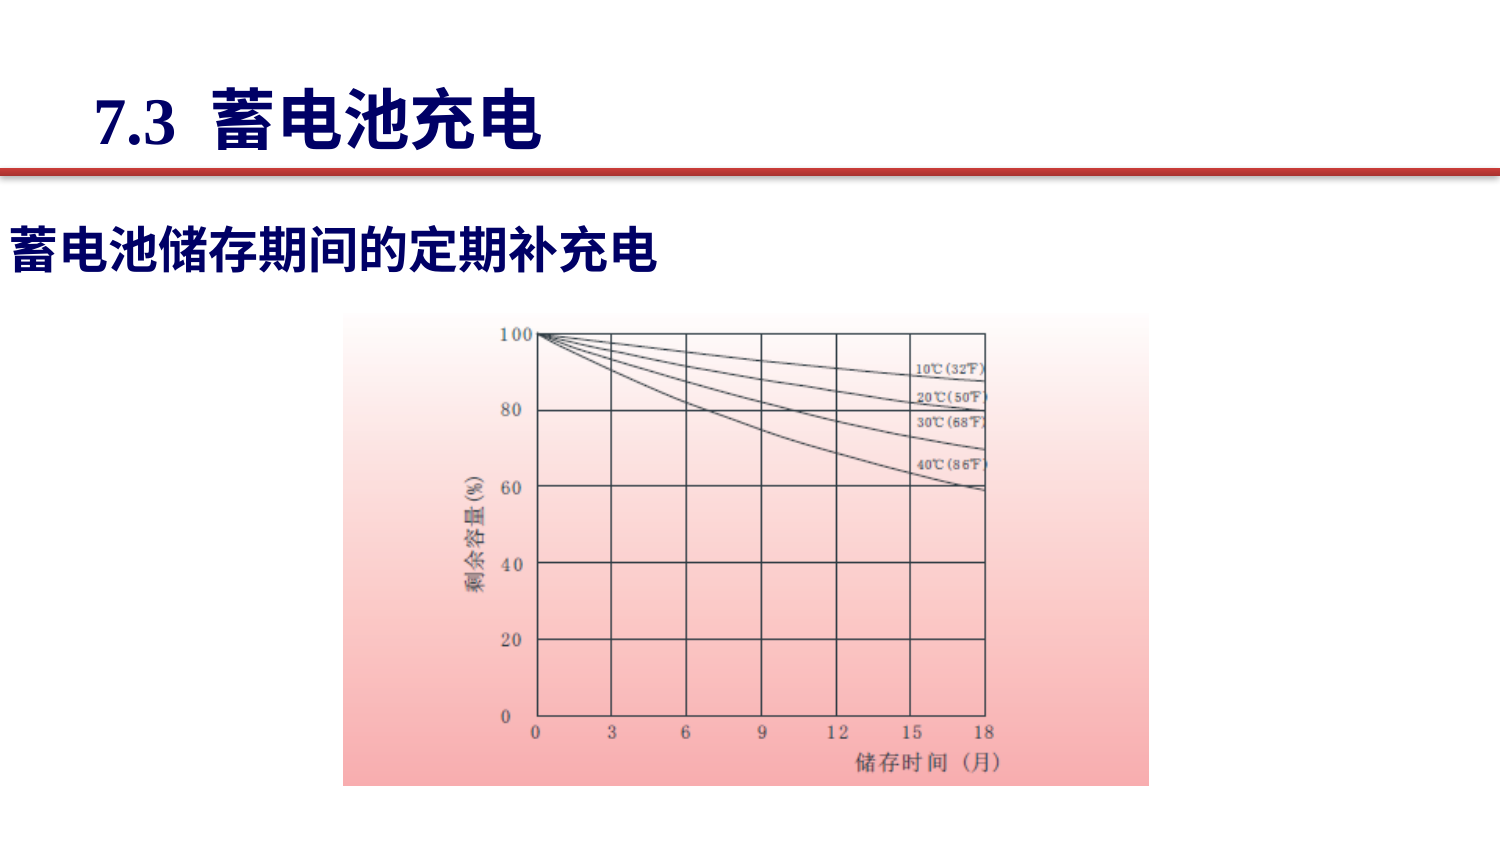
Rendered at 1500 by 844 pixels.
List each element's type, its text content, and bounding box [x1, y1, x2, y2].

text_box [93, 210, 821, 287]
text_box [0, 168, 1500, 176]
picture [343, 312, 1149, 786]
text_box 7.3 蓄电池充电 [0, 70, 559, 166]
